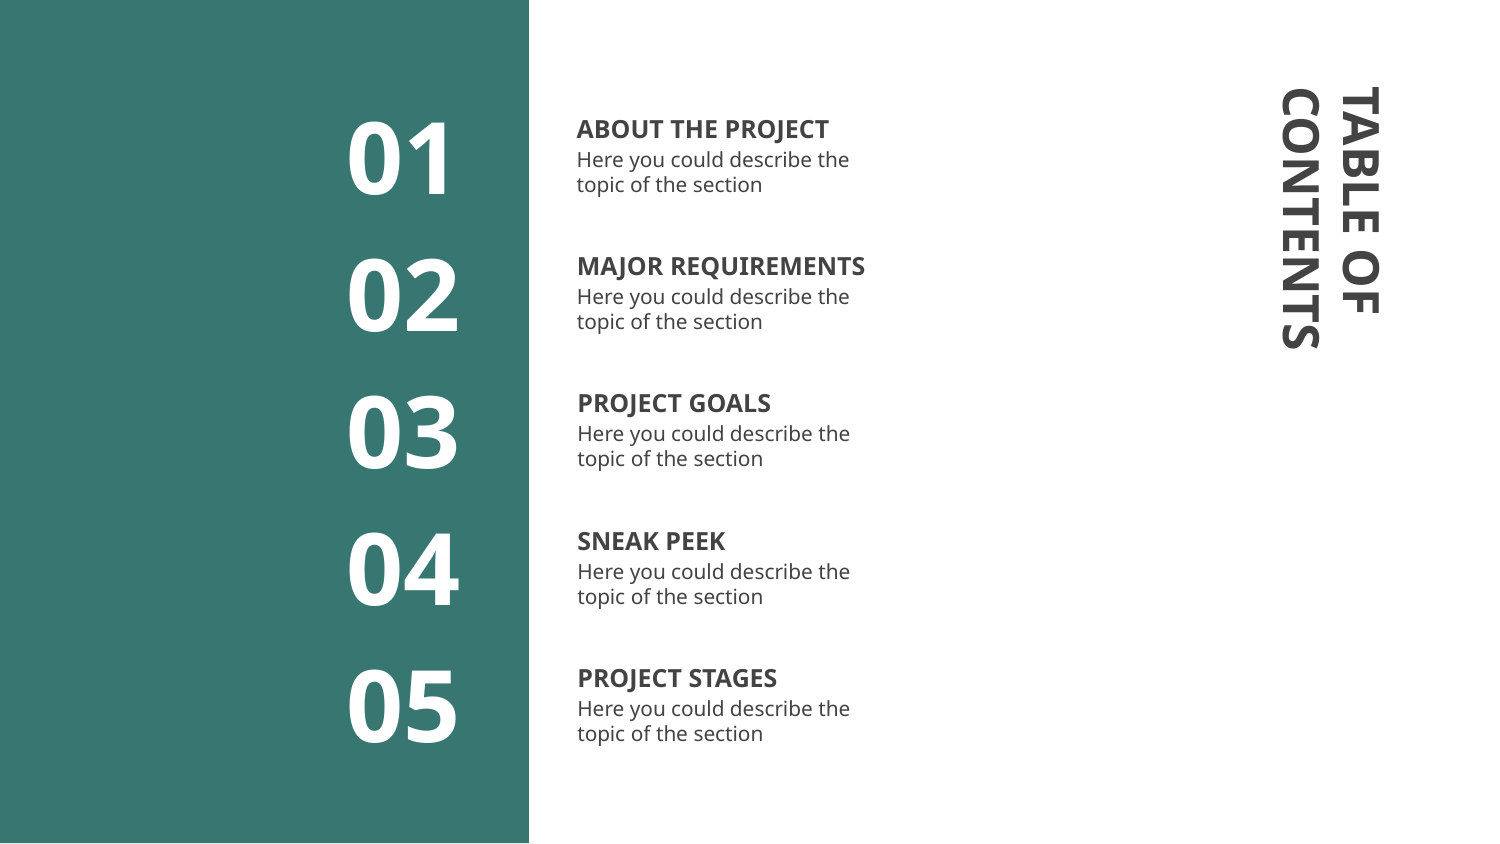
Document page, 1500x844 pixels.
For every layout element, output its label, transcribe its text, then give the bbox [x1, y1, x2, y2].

text_box [0, 0, 529, 844]
title 05 [331, 654, 590, 750]
title 03 [331, 381, 590, 476]
title PROJECT STAGES [562, 612, 932, 708]
subtitle Here you could describe the topic of the section [590, 433, 876, 475]
subtitle Here you could describe the topic of the section [618, 131, 875, 200]
title 01 [331, 107, 618, 203]
subtitle Here you could describe the topic of the section [561, 268, 887, 363]
title PROJECT GOALS [562, 338, 932, 433]
title MAJOR REQUIREMENTS [561, 200, 932, 296]
title TABLE OF CONTENTS [1293, 71, 1374, 549]
subtitle Here you could describe the topic of the section [562, 680, 876, 775]
title 02 [331, 244, 597, 339]
subtitle Here you could describe the topic of the section [590, 543, 876, 612]
title 04 [331, 518, 590, 613]
title ABOUT THE PROJECT [561, 63, 932, 159]
title SNEAK PEEK [562, 475, 932, 571]
